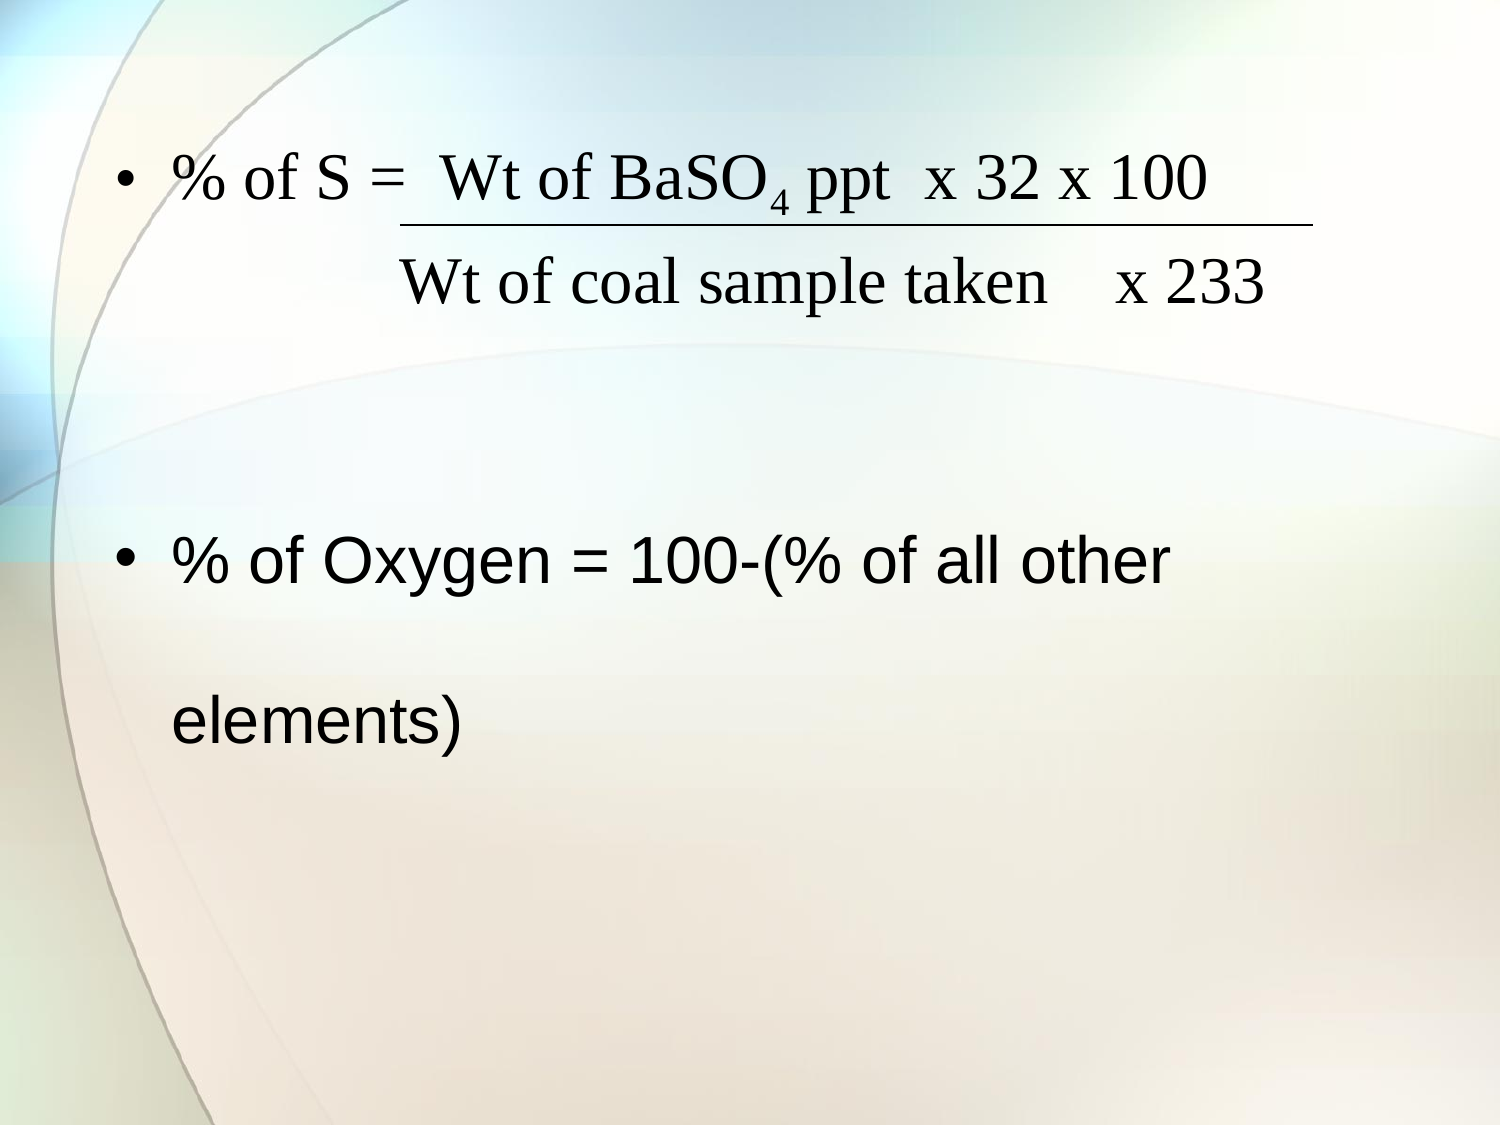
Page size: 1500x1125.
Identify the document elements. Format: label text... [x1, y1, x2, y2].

picture [0, 0, 1500, 1125]
list % of S = Wt of BaSO4 ppt x 32 x 100 Wt of coal sample taken x 233 % of Oxygen = 100-(% of all other elements) [99, 125, 1500, 1063]
